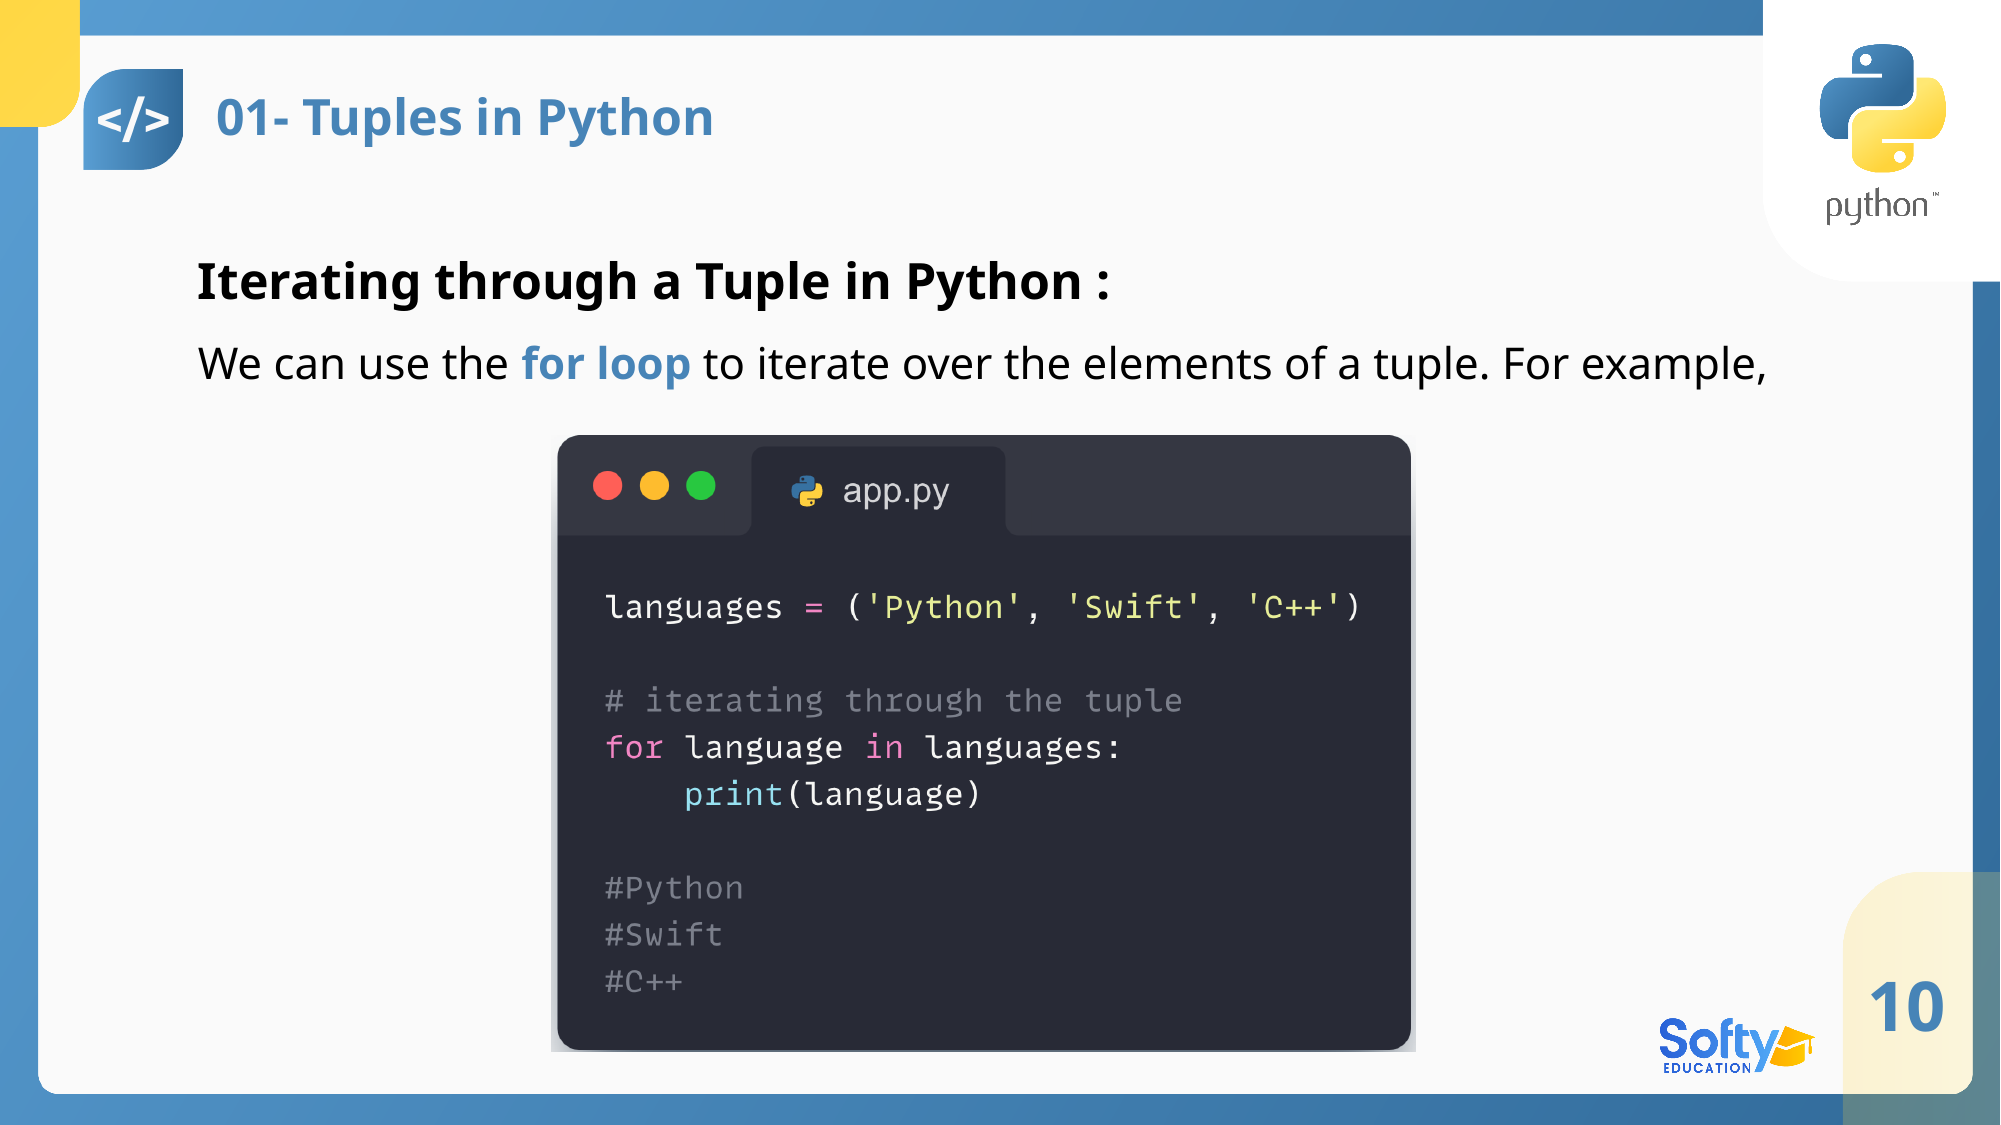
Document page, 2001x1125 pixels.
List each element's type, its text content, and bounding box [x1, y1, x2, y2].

text_box 01- Tuples in Python [201, 78, 993, 170]
text_box 10 [1846, 947, 1967, 1072]
text_box Iterating through a Tuple in Python : We can use the for loop to iterate over the elements of a tuple. For example, [182, 204, 1785, 404]
picture [0, 0, 2000, 1125]
